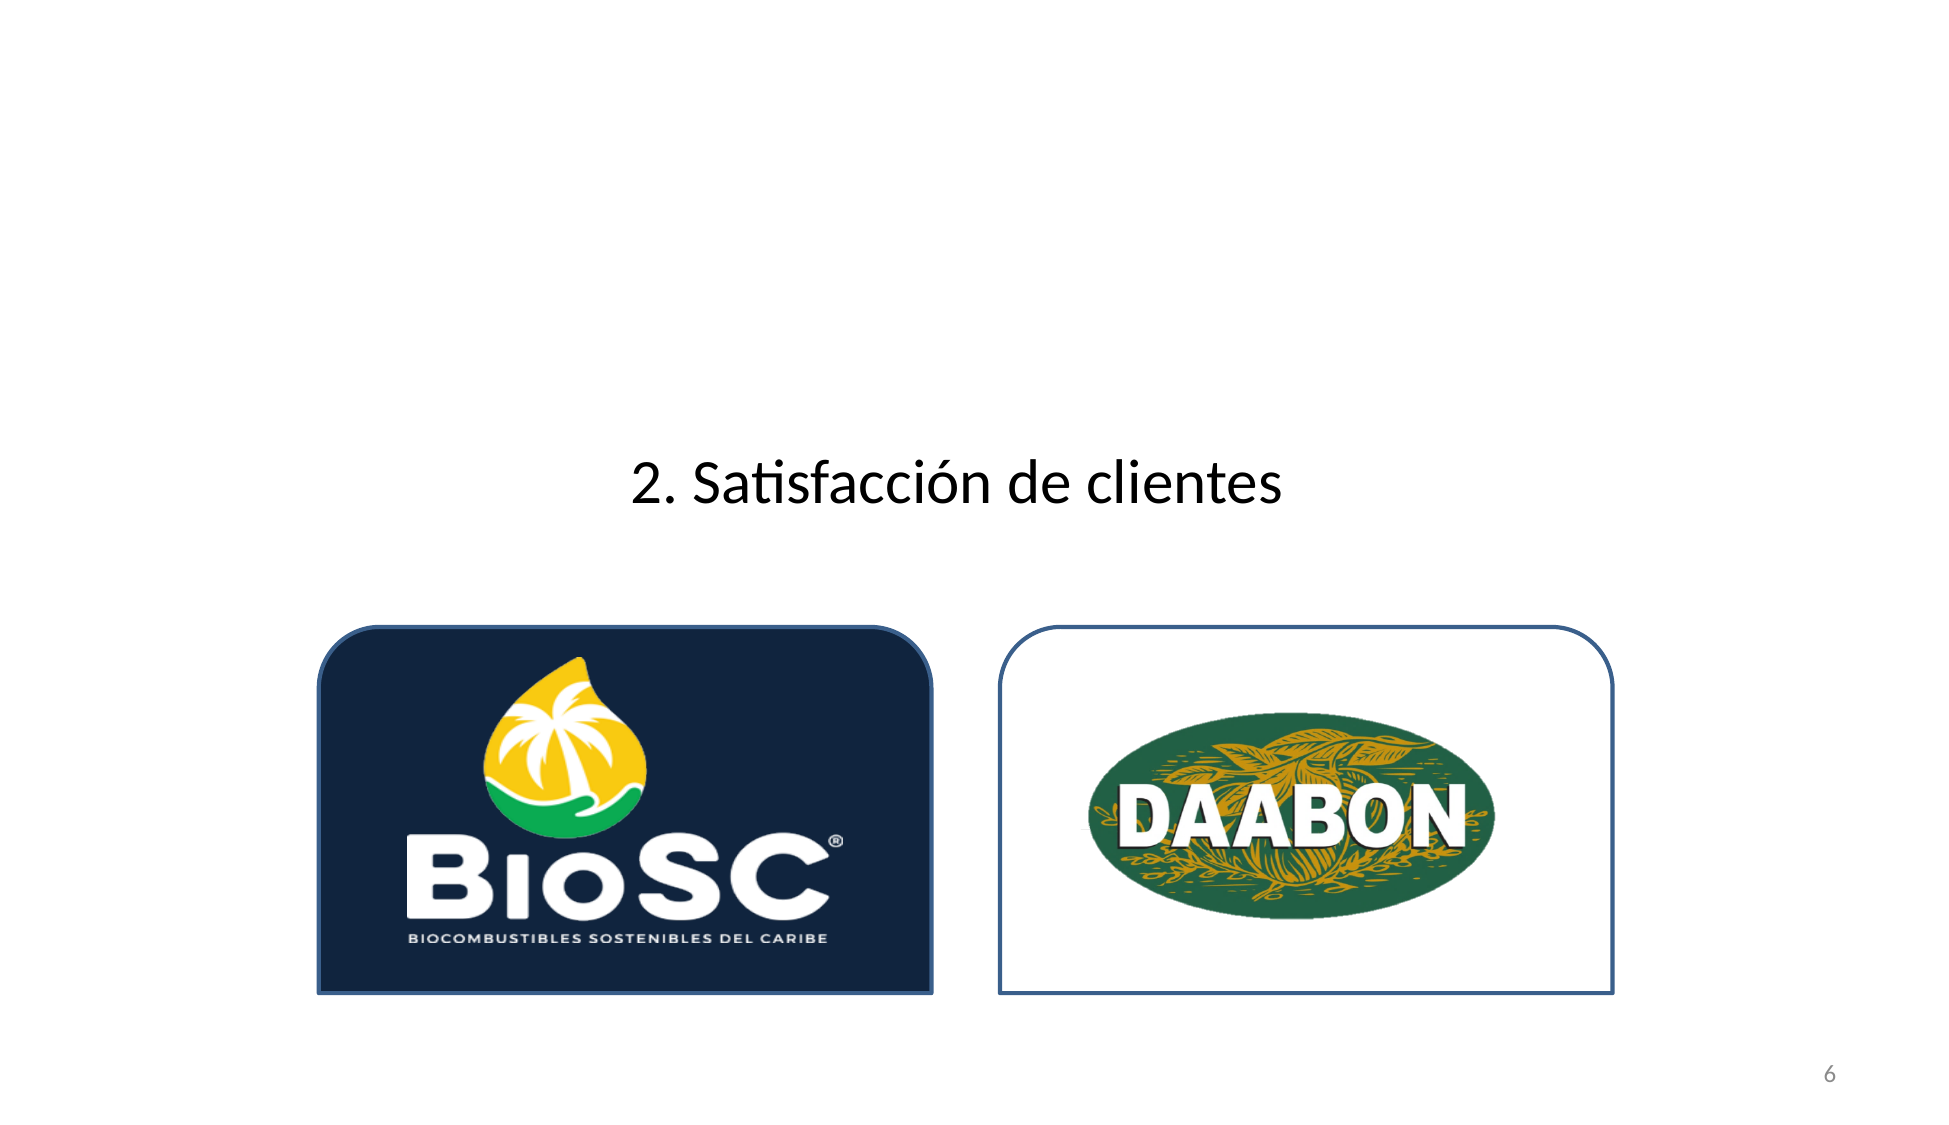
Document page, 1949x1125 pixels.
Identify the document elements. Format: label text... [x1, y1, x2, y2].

text_box [316, 624, 934, 996]
slide_number 6 [1396, 1042, 1852, 1103]
text_box [997, 624, 1615, 996]
picture [1080, 705, 1524, 944]
title 2. Satisfacción de clientes [490, 432, 1424, 525]
picture [407, 656, 844, 944]
